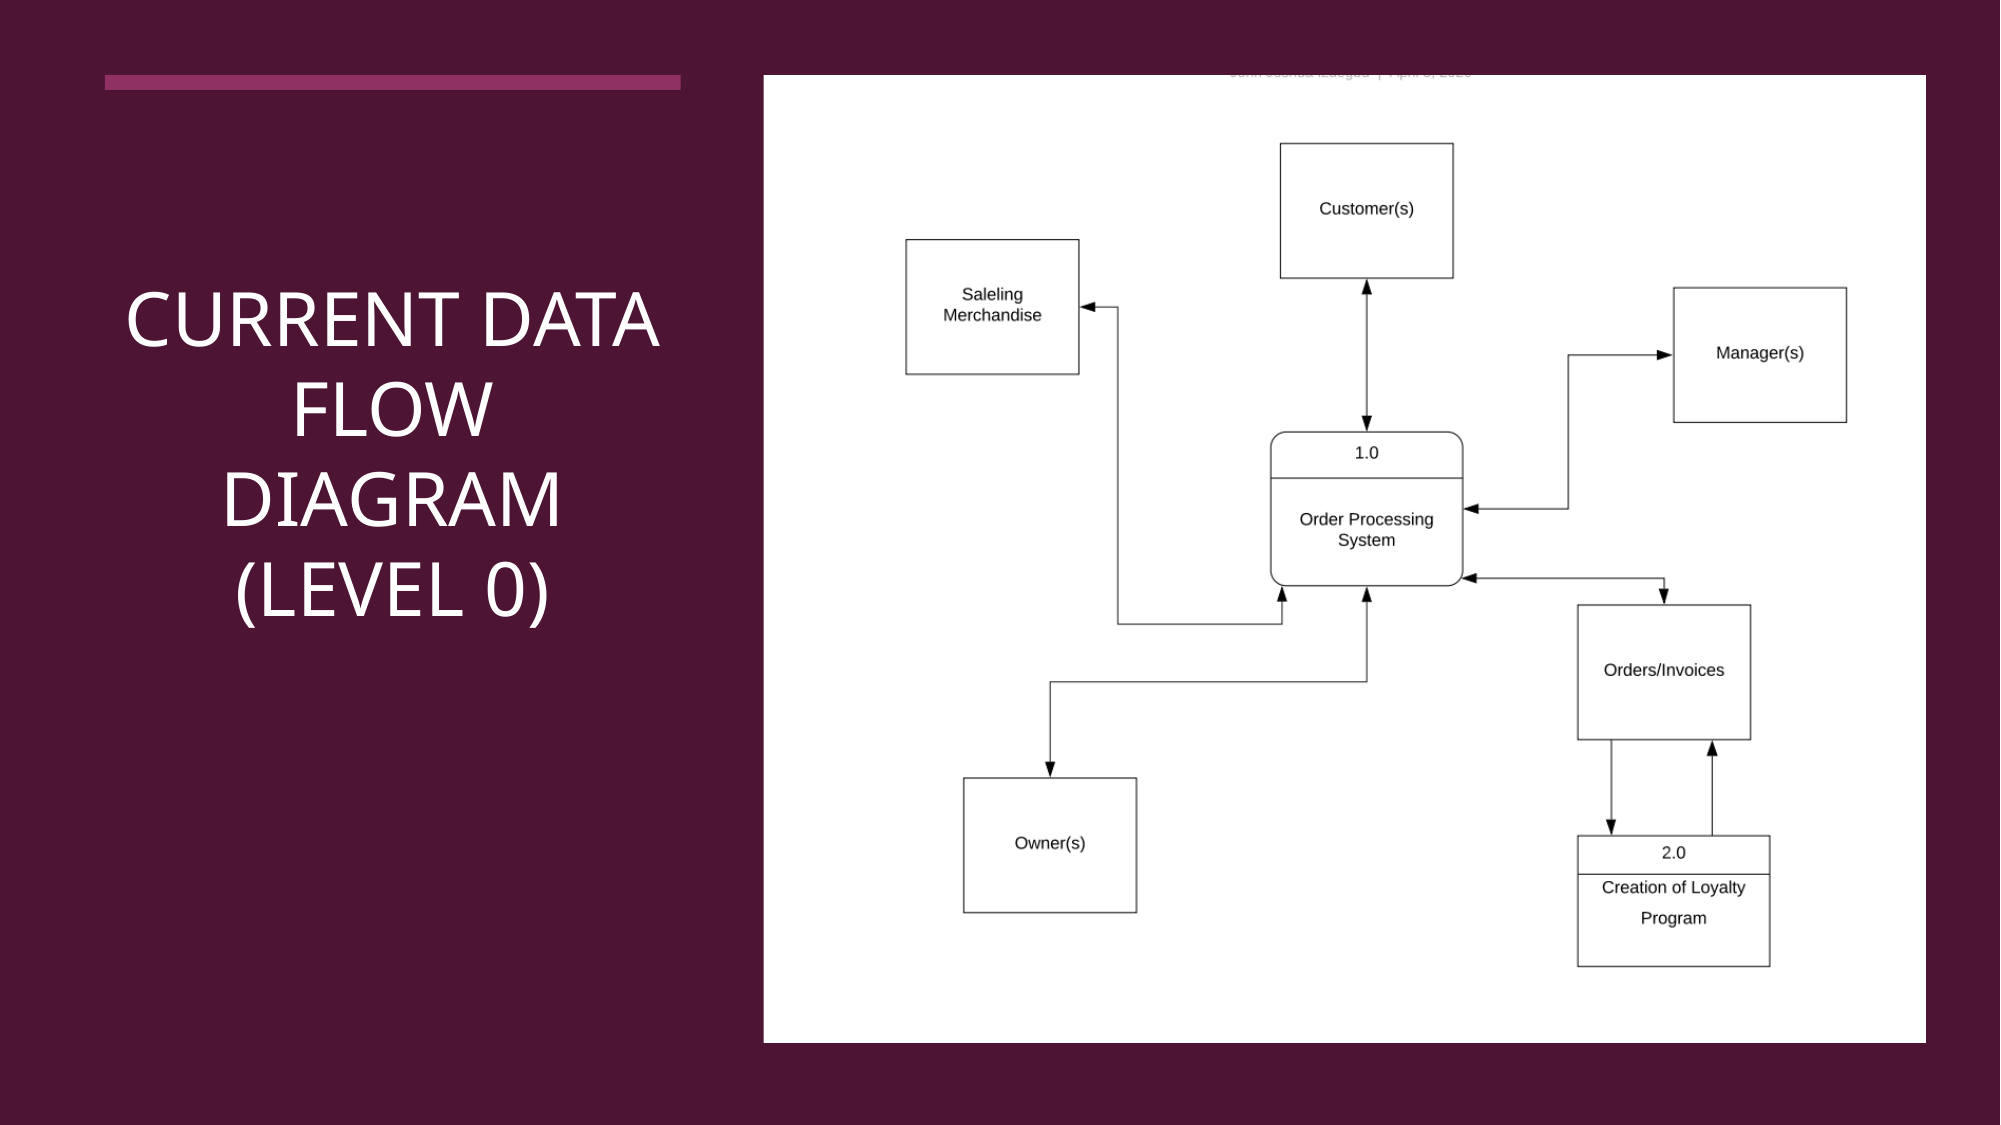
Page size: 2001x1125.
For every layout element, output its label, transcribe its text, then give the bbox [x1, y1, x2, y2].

title CURRENT DATA FLOW DIAGRAM (LEVEL 0) [104, 141, 681, 762]
picture [763, 74, 1927, 1043]
text_box [104, 74, 681, 90]
text_box [0, 0, 2000, 1125]
